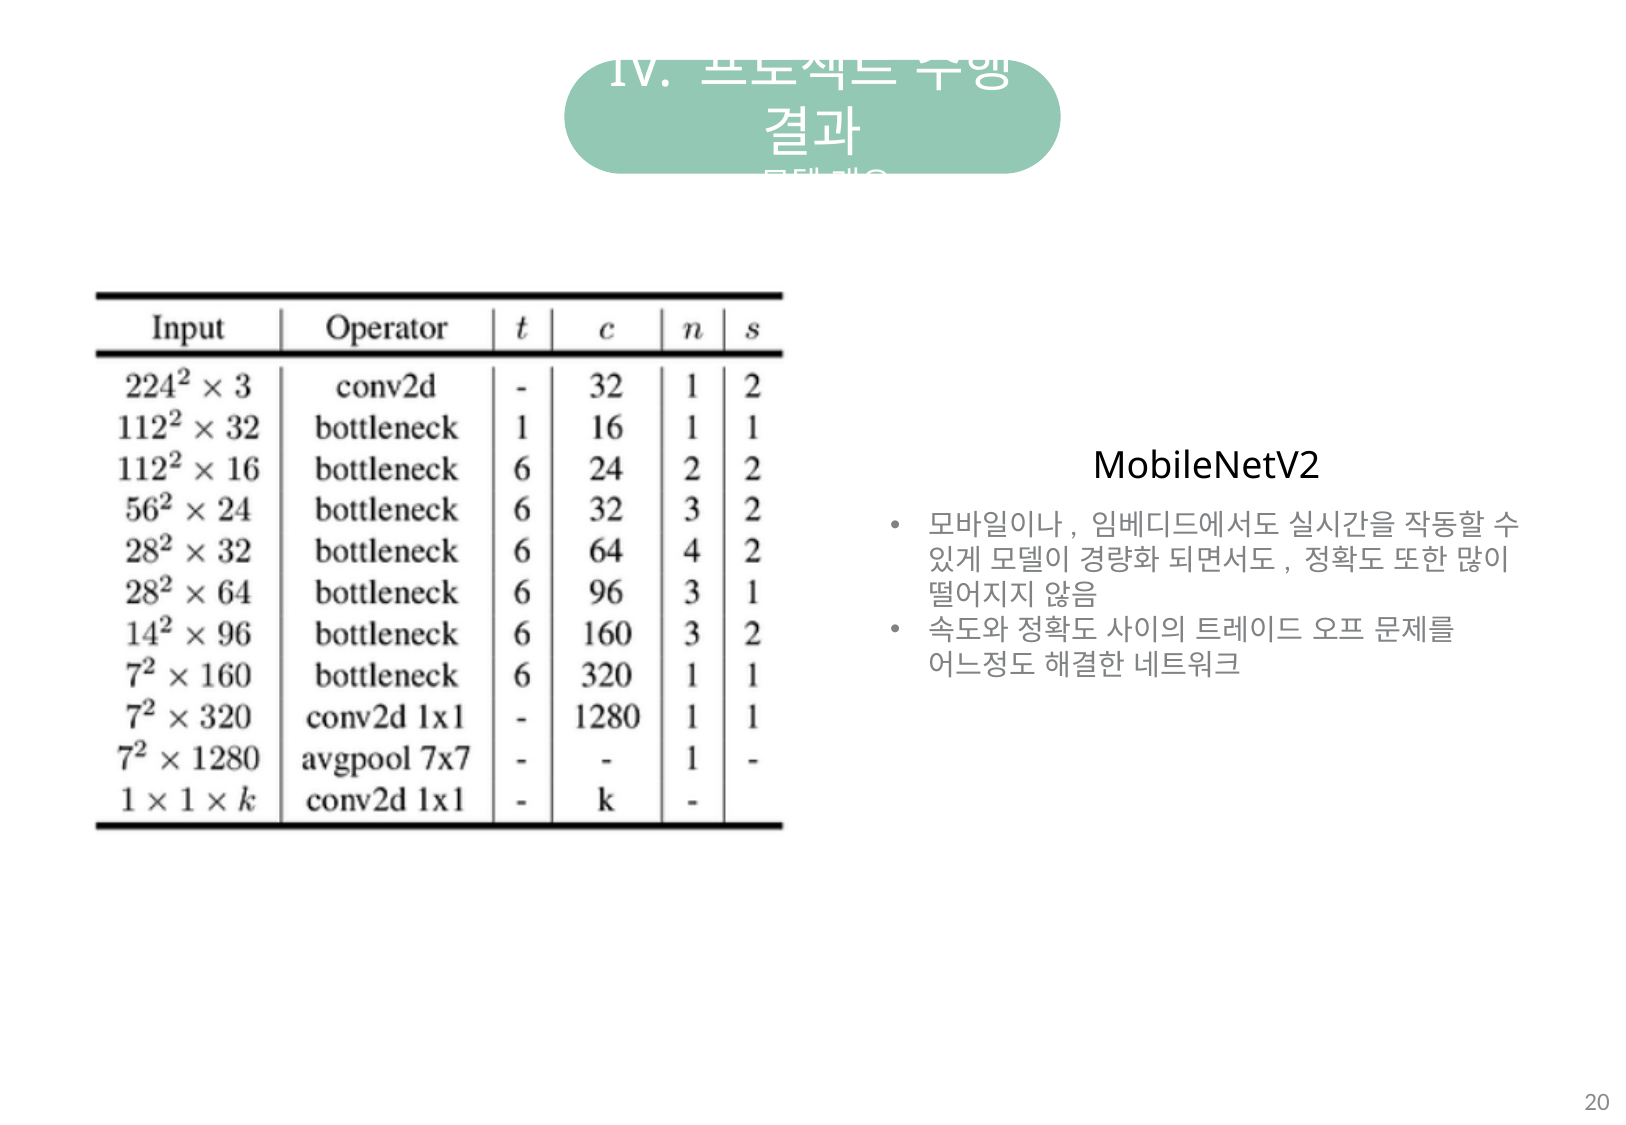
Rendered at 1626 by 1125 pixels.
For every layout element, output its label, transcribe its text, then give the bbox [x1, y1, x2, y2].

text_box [87, 282, 1538, 843]
slide_number 20 [1259, 1076, 1625, 1125]
text_box IV. 프로젝트 수행 결과 - 모델 개요 [563, 58, 1062, 175]
